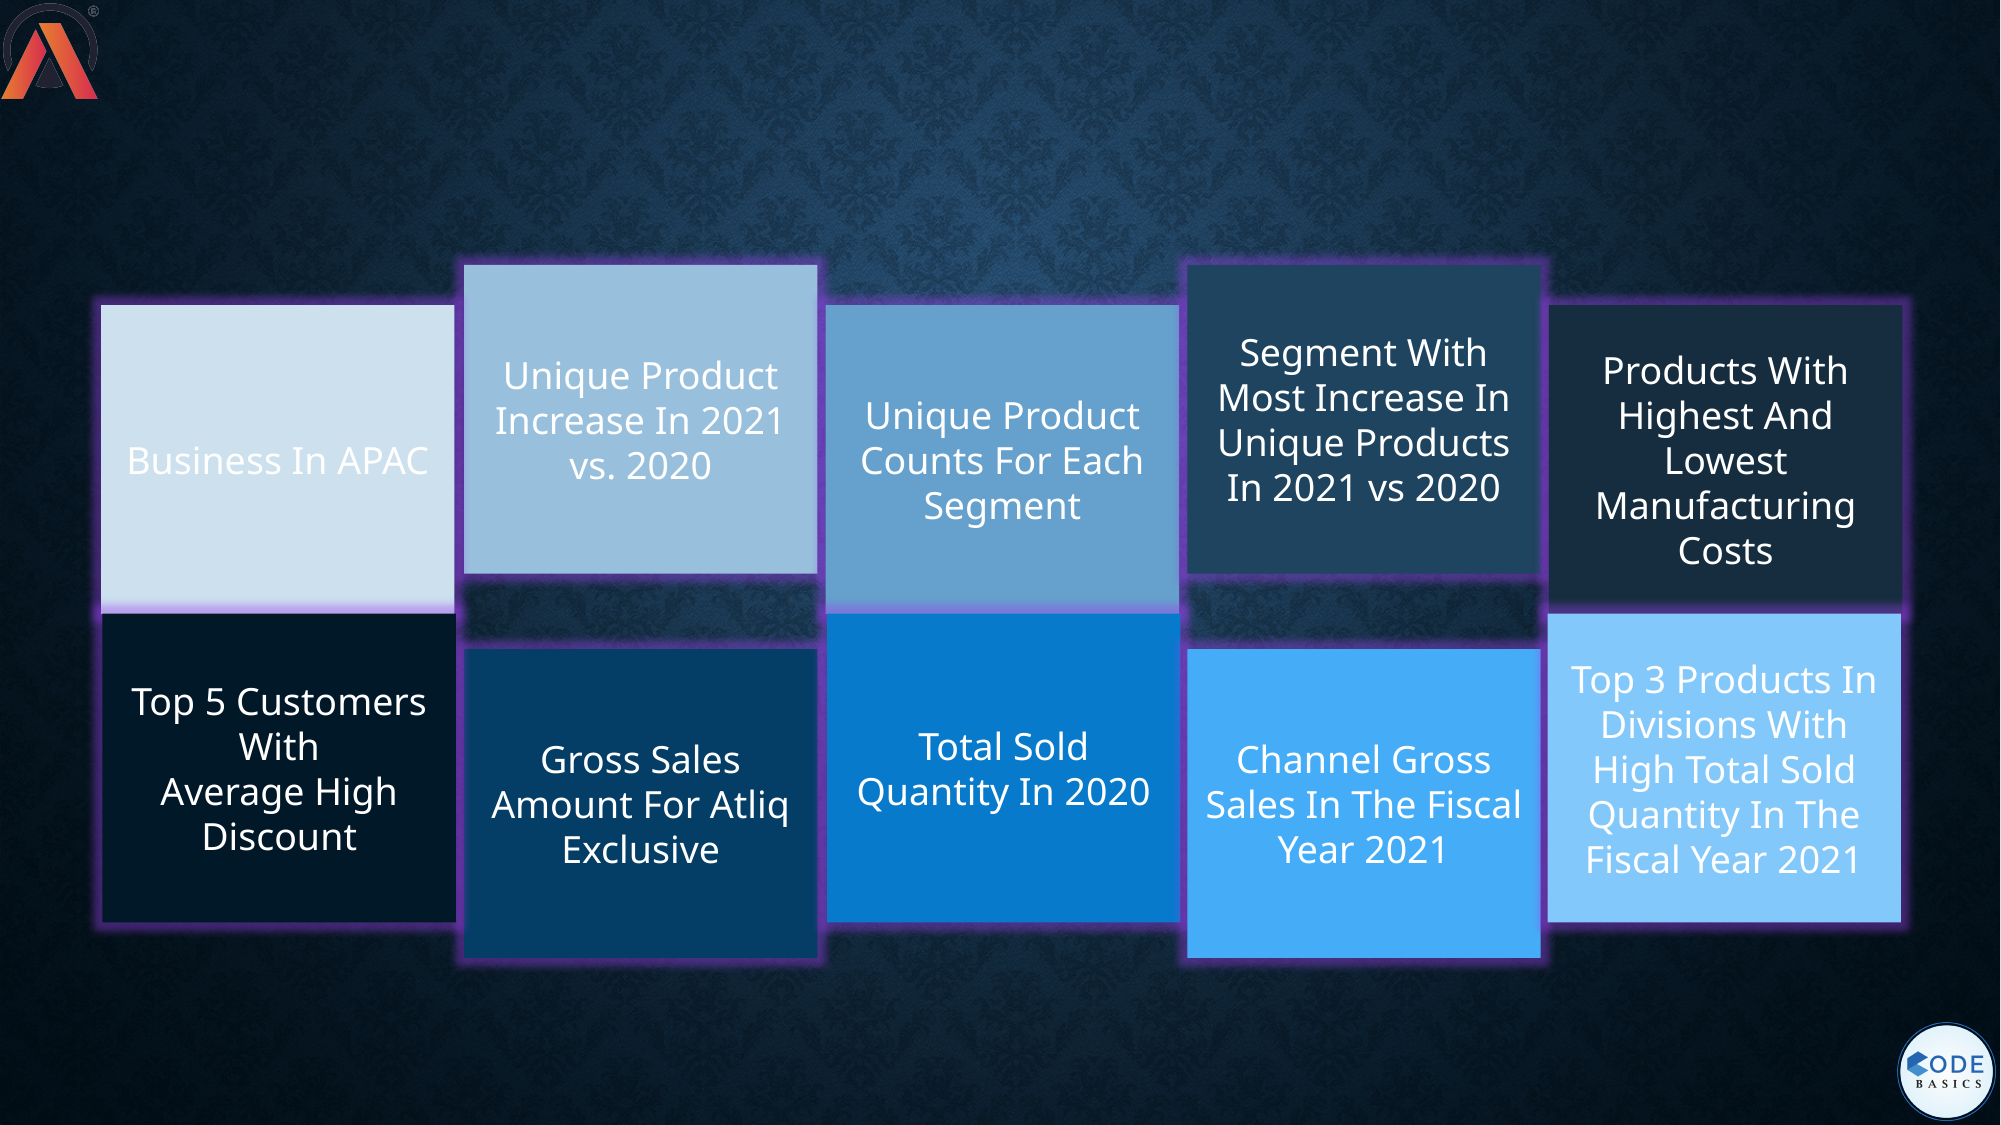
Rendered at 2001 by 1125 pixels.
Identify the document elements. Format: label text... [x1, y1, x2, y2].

text_box Business In APAC [100, 304, 456, 599]
text_box Gross Sales Amount For Atliq Exclusive [462, 648, 819, 959]
text_box Channel Gross Sales In The Fiscal Year 2021 [1186, 648, 1542, 959]
text_box Total Sold Quantity In 2020 [825, 612, 1182, 924]
text_box Unique Product Increase In 2021 vs. 2020 [462, 263, 819, 575]
text_box Segment With Most Increase In Unique Products In 2021 vs 2020 [1186, 263, 1542, 575]
text_box Unique Product Counts For Each Segment [824, 304, 1181, 598]
picture [0, 0, 102, 101]
text_box Top 5 Customers With Average High Discount [101, 612, 457, 924]
picture [1892, 1017, 2000, 1125]
text_box Products With Highest And Lowest Manufacturing Costs [1547, 304, 1904, 598]
text_box Top 3 Products In Divisions With High Total Sold Quantity In The Fiscal Year 2021 [1546, 612, 1903, 924]
